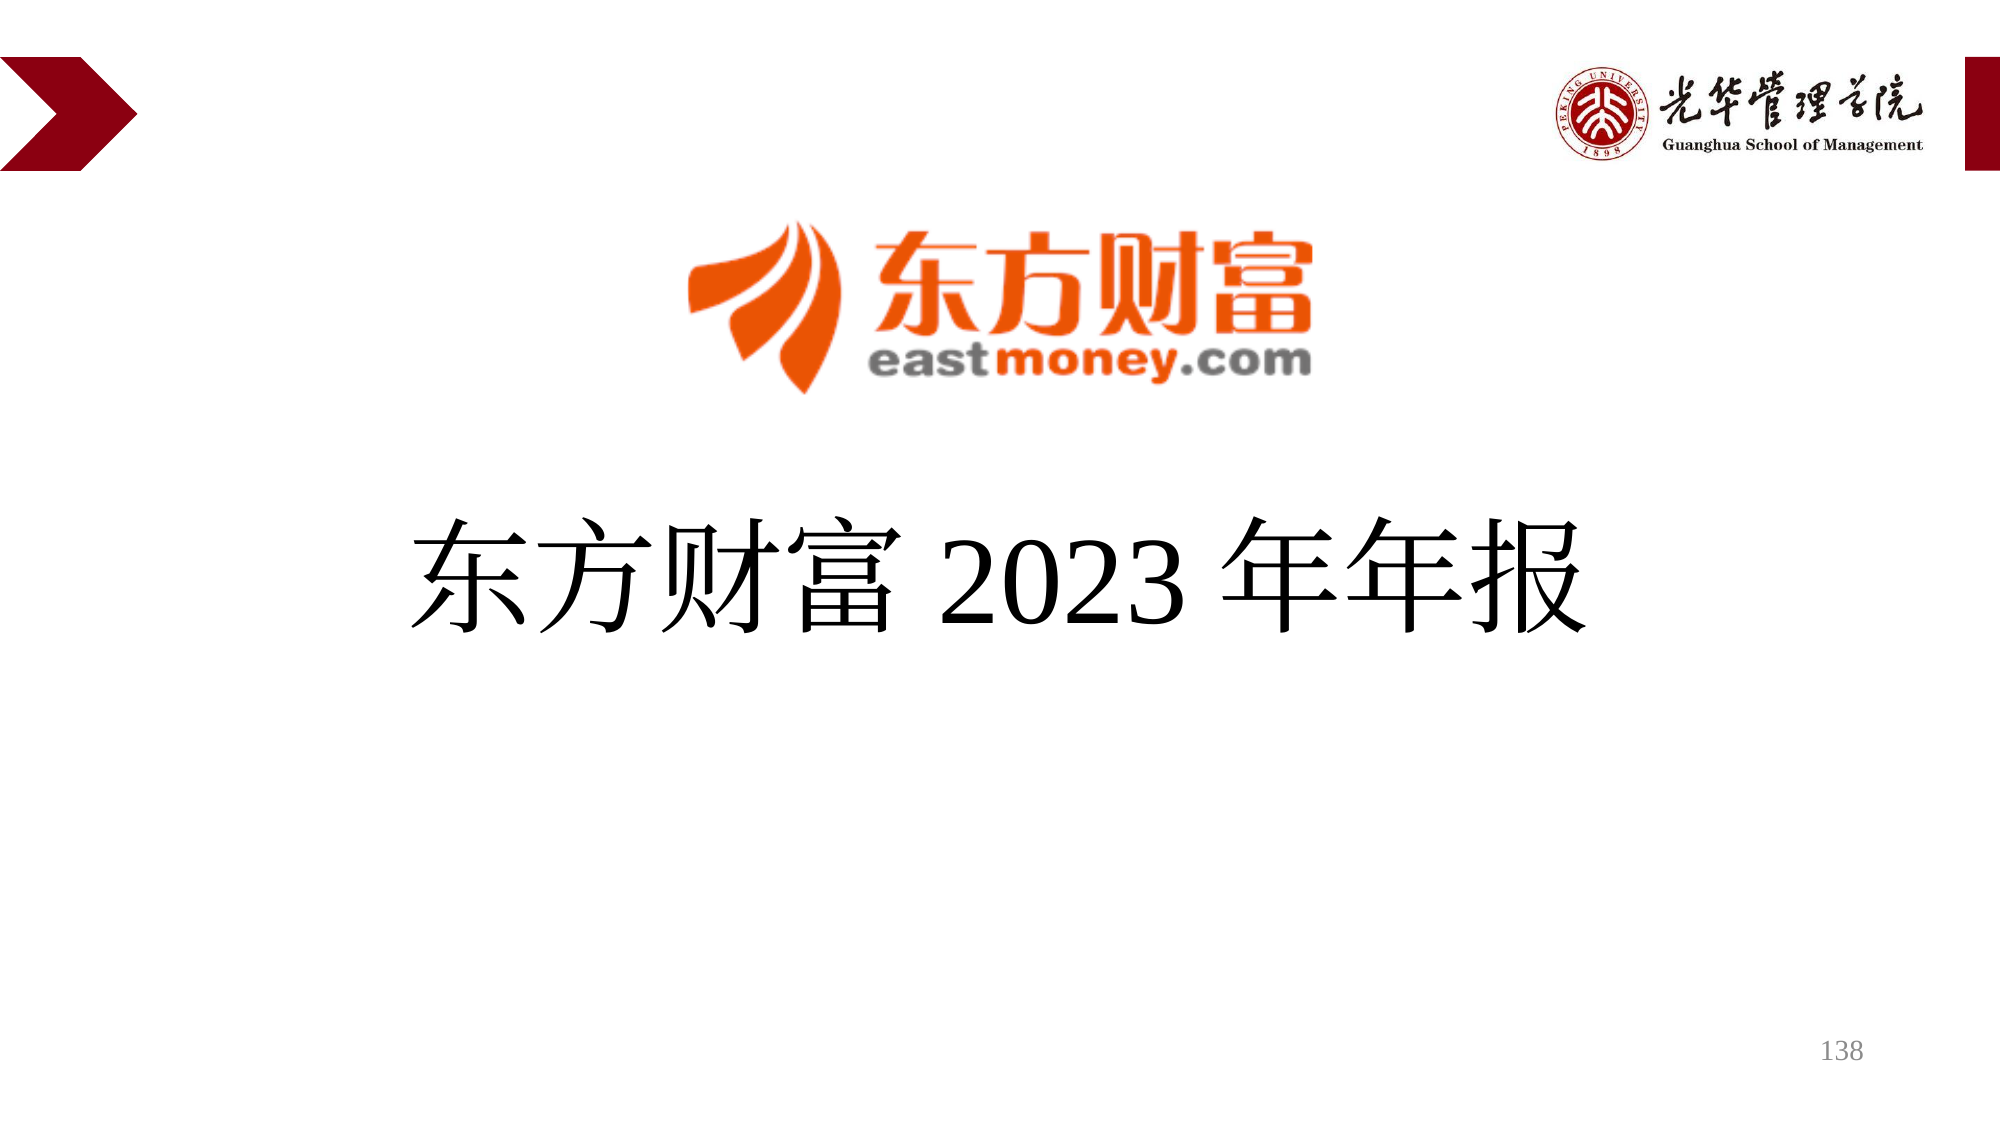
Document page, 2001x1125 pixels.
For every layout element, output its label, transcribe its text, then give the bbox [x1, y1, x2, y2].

picture [1507, 27, 1965, 200]
picture [687, 203, 1313, 406]
slide_number 138 [1429, 1018, 1880, 1079]
title 东方财富2023年年报 [249, 266, 1750, 659]
